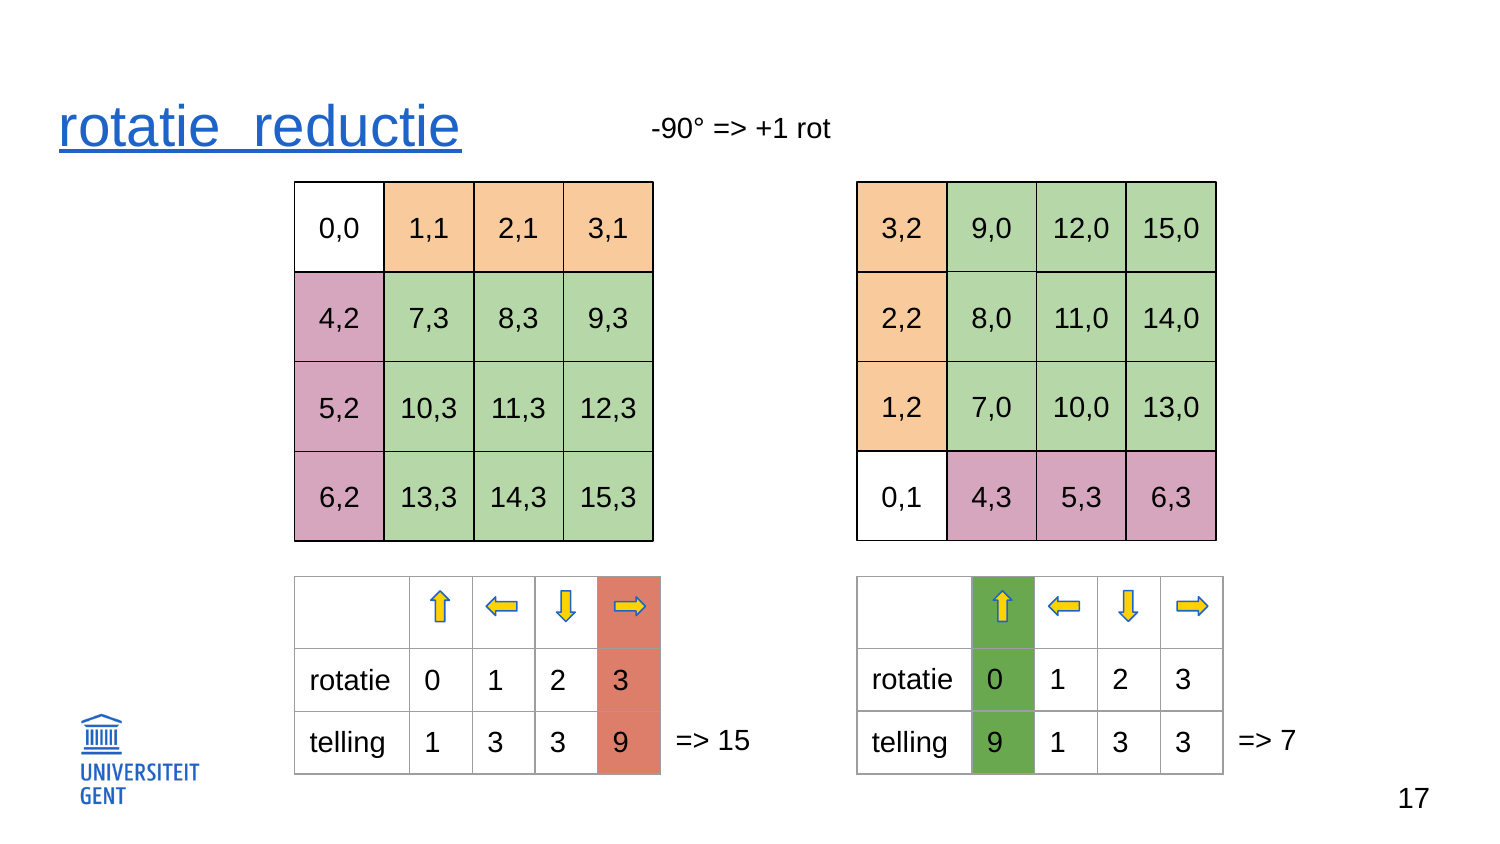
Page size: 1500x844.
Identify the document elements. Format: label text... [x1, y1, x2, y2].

text_box 9,3 [564, 272, 653, 361]
text_box 14,3 [473, 451, 563, 542]
table_cell 2 [1098, 649, 1160, 710]
table_cell 1 [473, 649, 534, 711]
table_cell 3 [473, 712, 534, 773]
text_box 8,0 [946, 271, 1036, 362]
slide_number ‹#› [1389, 764, 1480, 830]
text_box 9,0 [947, 182, 1036, 271]
text_box 2,2 [856, 272, 946, 362]
table_header [295, 577, 409, 648]
text_box 11,3 [473, 361, 563, 451]
table_header [858, 577, 971, 648]
table_cell 9 [973, 712, 1034, 773]
table_cell 3 [536, 712, 597, 773]
text_box 10,0 [1036, 362, 1126, 452]
picture [41, 683, 242, 844]
text_box 7,0 [946, 362, 1036, 452]
table_header [1098, 577, 1160, 648]
text_box 5,2 [294, 361, 384, 451]
table_cell 1 [1035, 712, 1097, 773]
table_cell telling [858, 712, 971, 773]
text_box 0,1 [856, 452, 946, 541]
table_cell 1 [410, 712, 472, 773]
table_cell 0 [410, 649, 472, 711]
text_box 10,3 [384, 361, 473, 451]
table_cell 9 [598, 712, 660, 773]
text_box 13,3 [384, 451, 473, 542]
text_box [614, 596, 646, 616]
text_box 3,2 [856, 182, 947, 272]
table_header [536, 577, 597, 648]
table_header [598, 577, 660, 648]
text_box 12,3 [563, 361, 653, 451]
text_box 6,2 [294, 451, 384, 542]
table_cell 3 [1098, 712, 1160, 773]
text_box [486, 596, 517, 616]
text_box => 7 [1223, 705, 1335, 771]
table_cell rotatie [295, 649, 409, 711]
table_header [1035, 577, 1097, 648]
text_box 0,0 [294, 182, 384, 271]
text_box 13,0 [1126, 362, 1216, 452]
text_box [430, 590, 450, 622]
table_cell 1 [1035, 649, 1097, 710]
table_header [410, 577, 472, 648]
text_box 4,3 [946, 452, 1036, 541]
table_cell 0 [973, 649, 1034, 710]
text_box 8,3 [473, 271, 564, 361]
text_box 7,3 [384, 271, 473, 361]
text_box 3,1 [563, 182, 653, 272]
table_cell 3 [1161, 712, 1222, 773]
text_box [556, 590, 576, 622]
text_box -90° => +1 rot [636, 93, 873, 157]
table_cell 3 [598, 649, 660, 711]
text_box 11,0 [1036, 272, 1126, 362]
title rotatie reductie [51, 72, 1449, 167]
text_box 1,2 [856, 362, 946, 452]
table_header [473, 577, 534, 648]
text_box => 15 [660, 705, 773, 771]
text_box 14,0 [1126, 272, 1216, 362]
text_box [1118, 590, 1138, 622]
text_box [993, 590, 1012, 622]
table_cell 2 [536, 649, 597, 711]
table_cell 3 [1161, 649, 1222, 710]
text_box 2,1 [473, 182, 563, 271]
text_box 15,3 [563, 451, 653, 542]
text_box [1177, 596, 1208, 616]
table_header [1161, 577, 1222, 648]
text_box 1,1 [384, 182, 473, 271]
text_box 6,3 [1126, 452, 1216, 541]
text_box 12,0 [1036, 182, 1126, 272]
table_cell telling [295, 712, 409, 773]
table_cell rotatie [858, 649, 971, 710]
table_header [973, 577, 1034, 648]
text_box [1048, 596, 1080, 616]
text_box 5,3 [1036, 452, 1126, 541]
text_box 15,0 [1126, 182, 1216, 272]
text_box 4,2 [294, 271, 384, 361]
